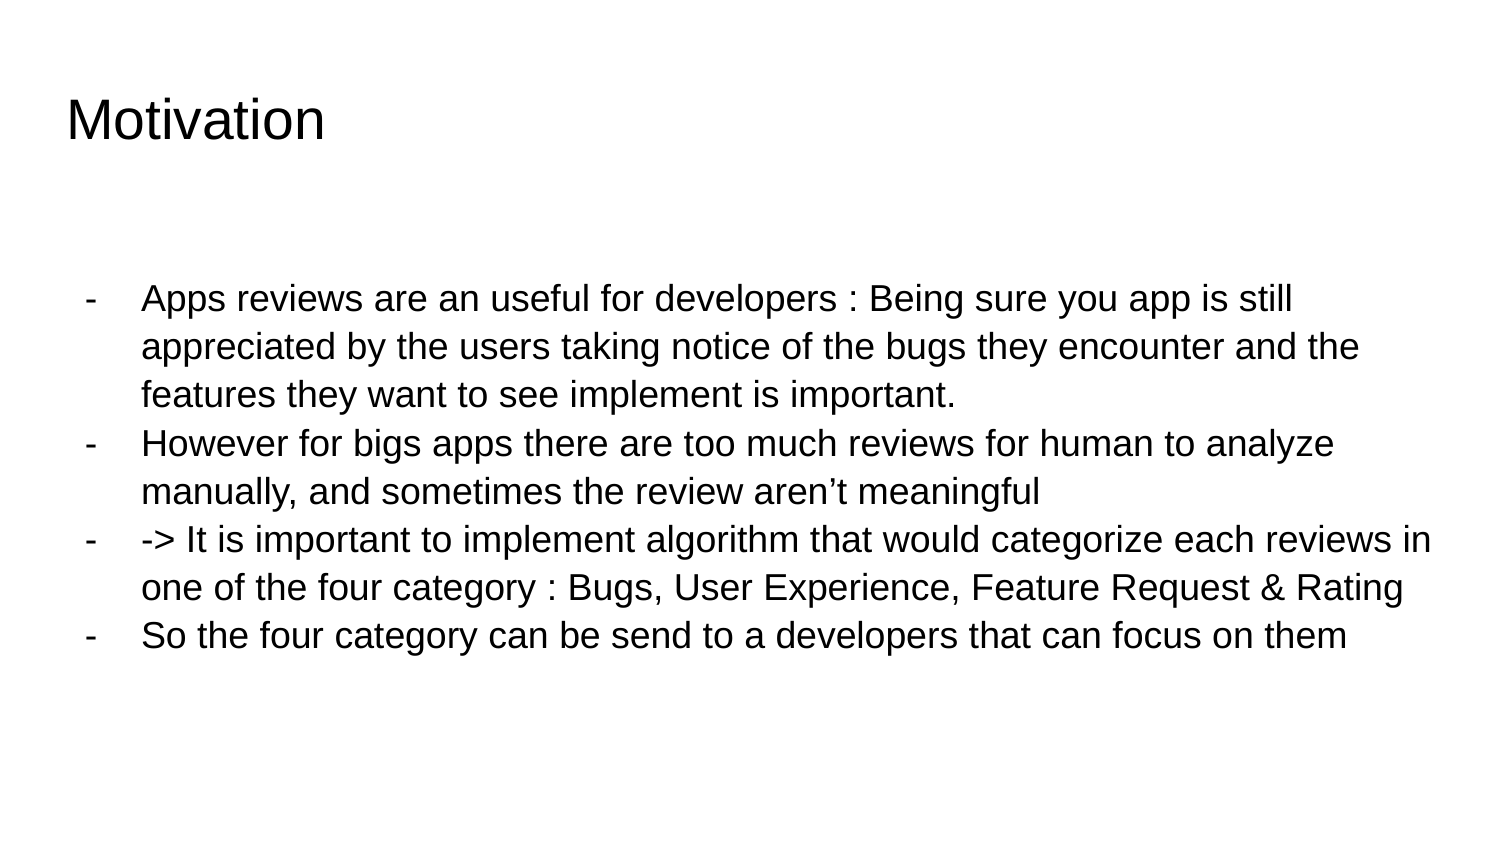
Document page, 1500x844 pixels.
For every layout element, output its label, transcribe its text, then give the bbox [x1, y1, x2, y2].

list Apps reviews are an useful for developers : Being sure you app is still appreciated by the users taking notice of the bugs they encounter and the features they want to see implement is important. However for bigs apps there are too much reviews for human to analyze manually, and sometimes the review aren’t meaningful -> It is important to implement algorithm that would categorize each reviews in one of the four category : Bugs, User Experience, Feature Request & Rating So the four category can be send to a developers that can focus on them [51, 189, 1449, 750]
title Motivation [51, 72, 1449, 167]
